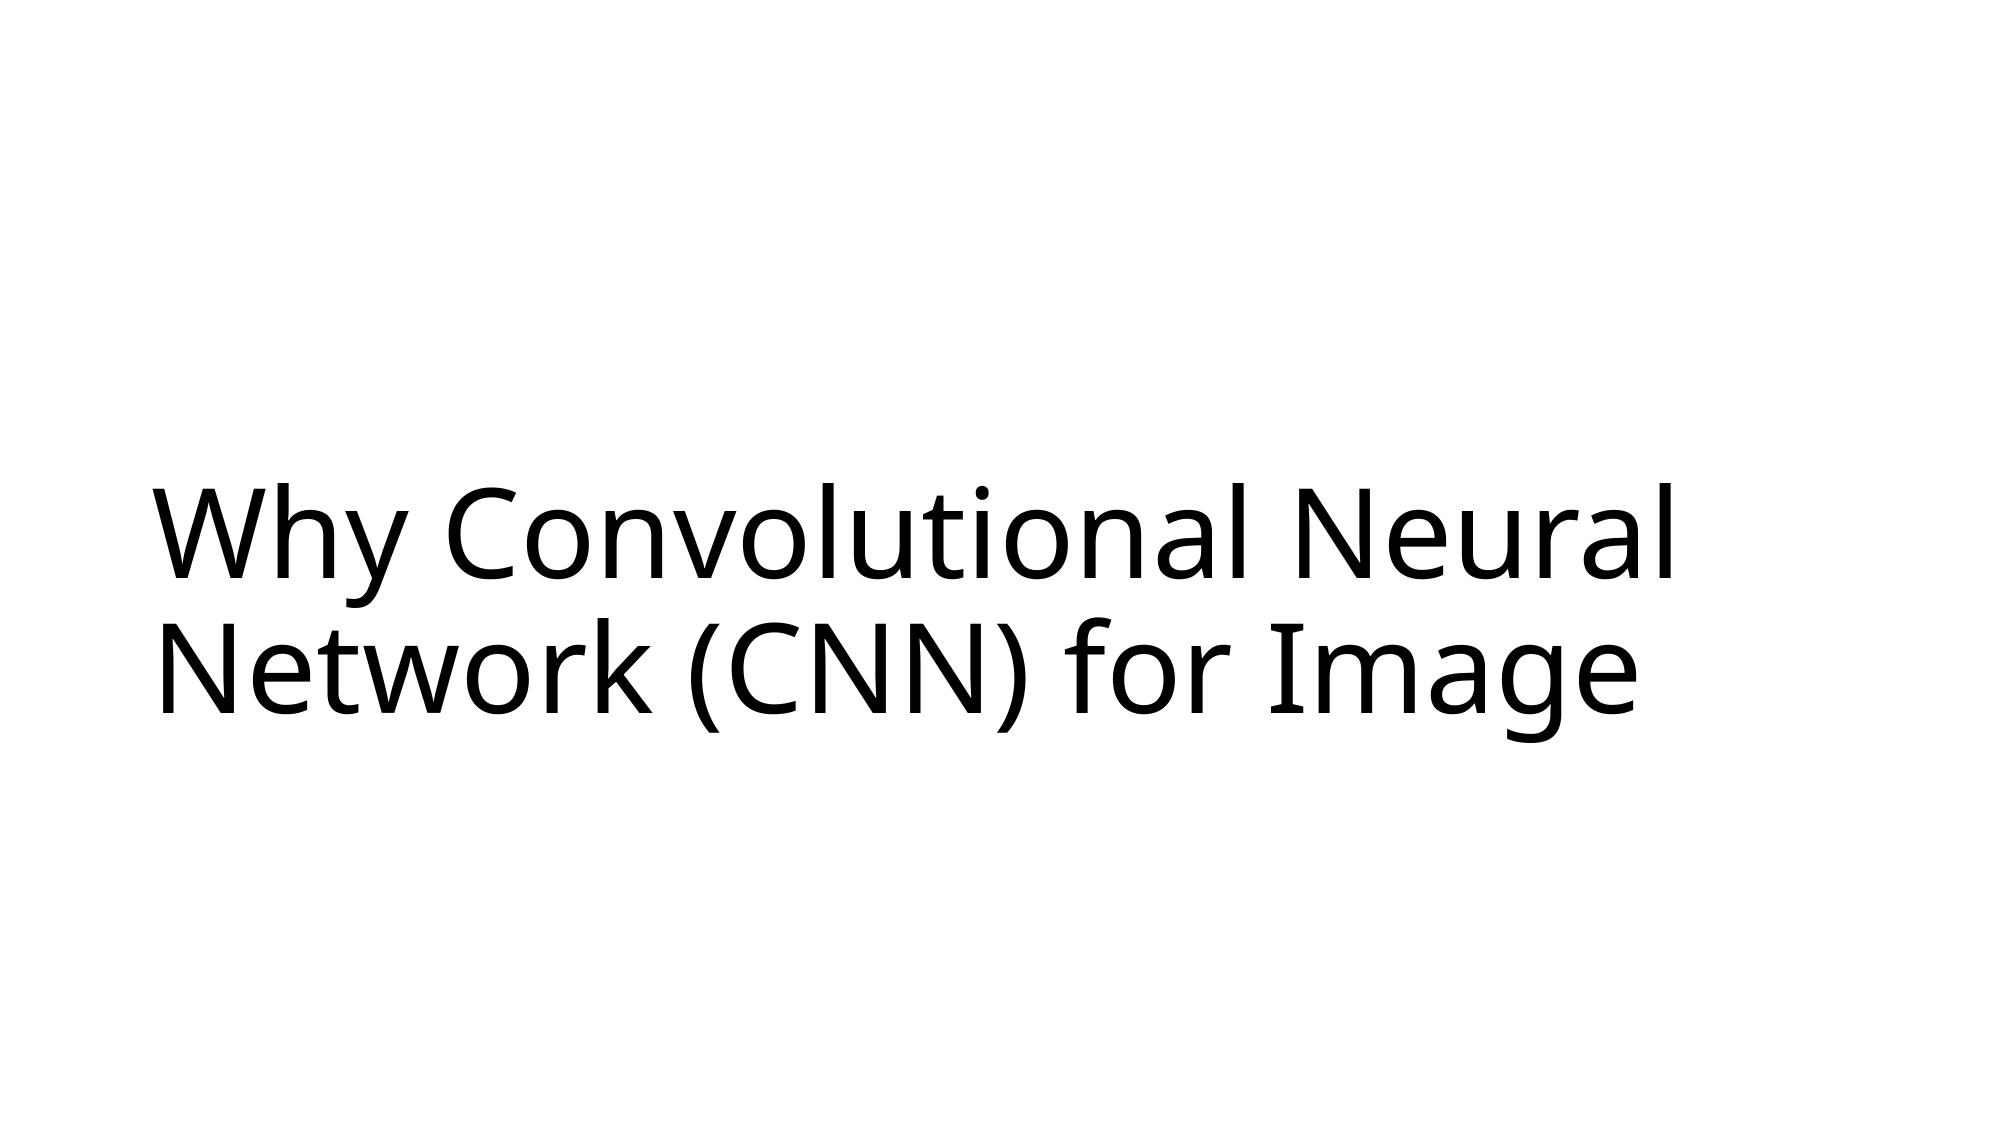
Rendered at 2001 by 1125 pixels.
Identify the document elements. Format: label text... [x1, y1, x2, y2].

title Why Convolutional Neural Network (CNN) for Image [136, 280, 1862, 749]
